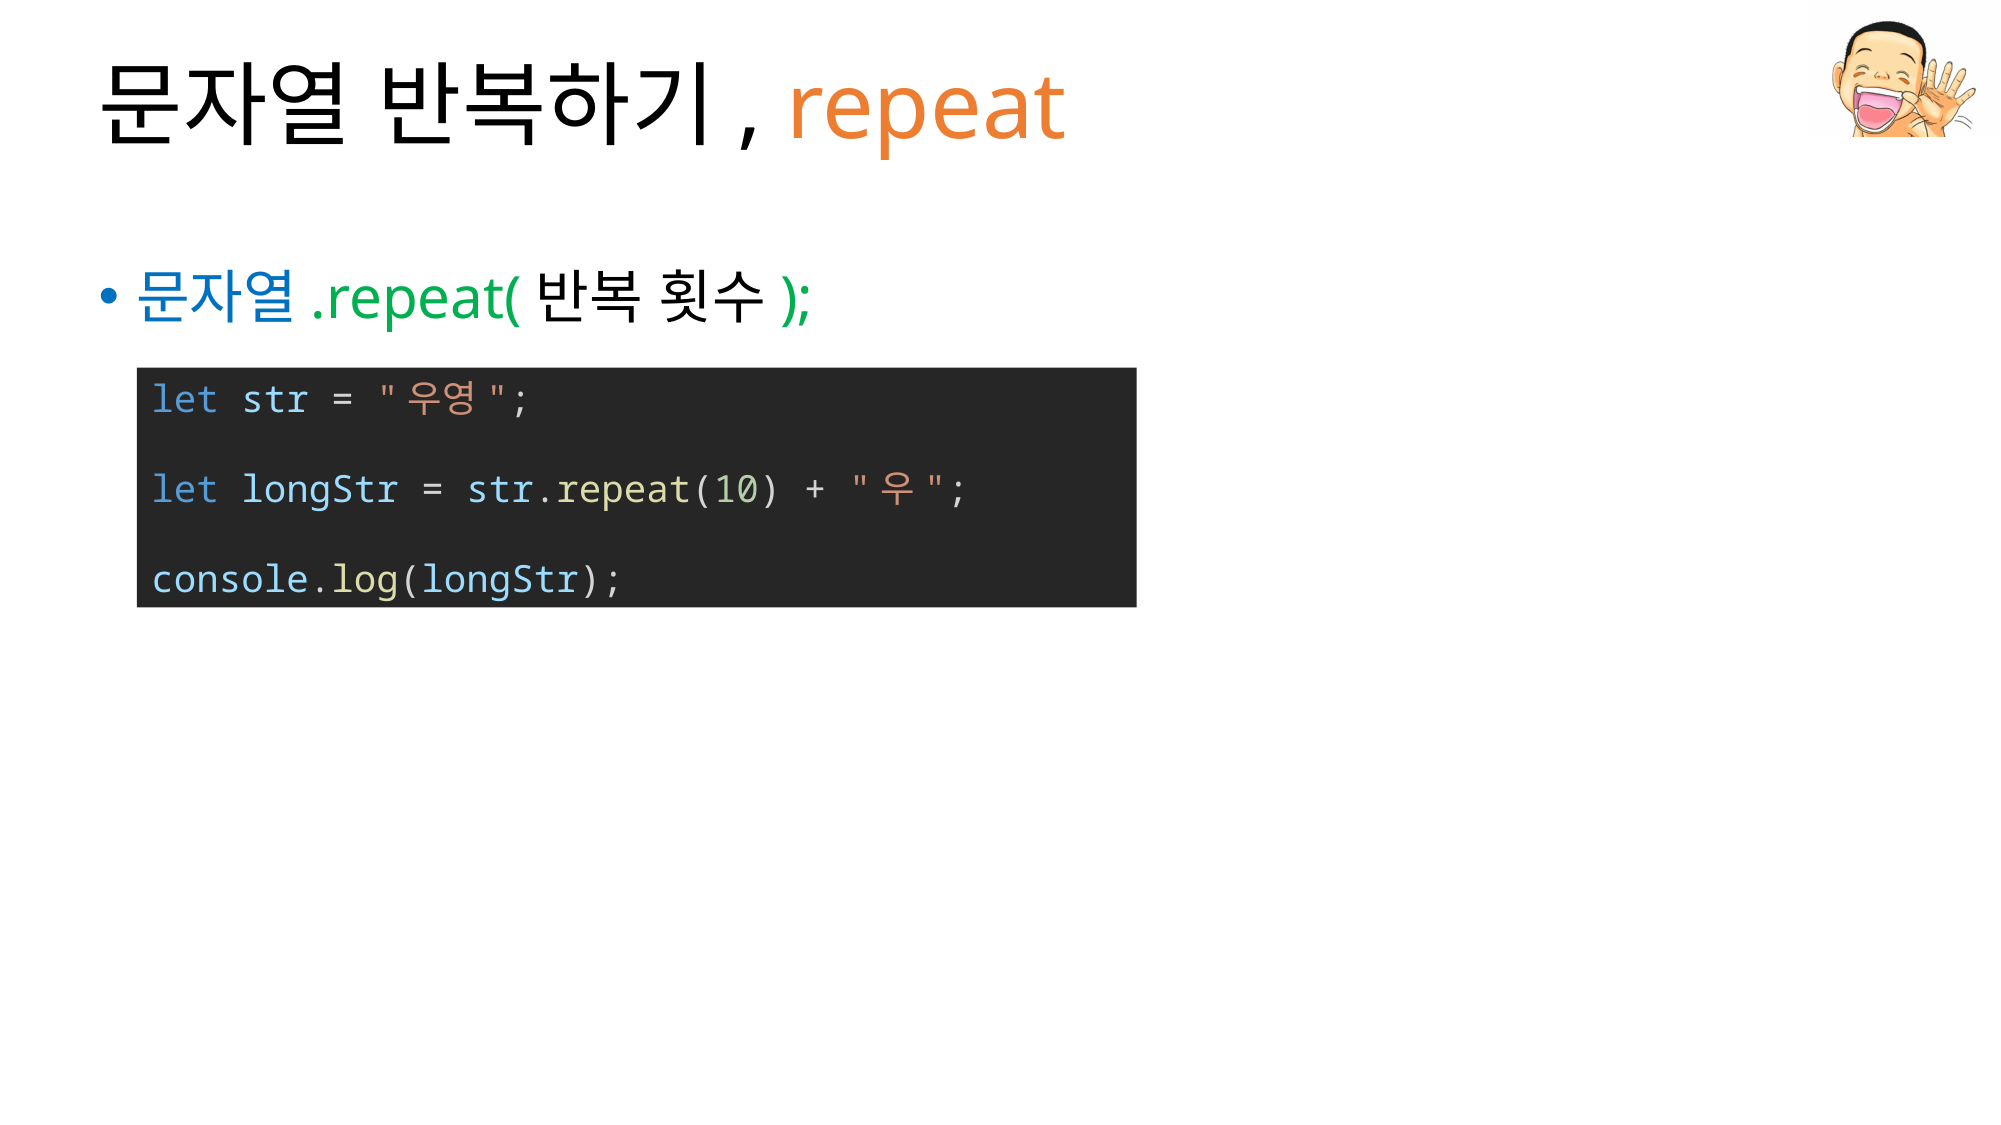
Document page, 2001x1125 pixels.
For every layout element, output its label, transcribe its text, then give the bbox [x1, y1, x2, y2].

title 문자열 반복하기, repeat [83, 0, 1931, 217]
text_box let str = "우영"; let longStr = str.repeat(10) + "우"; console.log(longStr); [136, 367, 1137, 608]
picture [1931, 0, 2000, 137]
list 문자열.repeat(반복 횟수); [83, 217, 1931, 1125]
